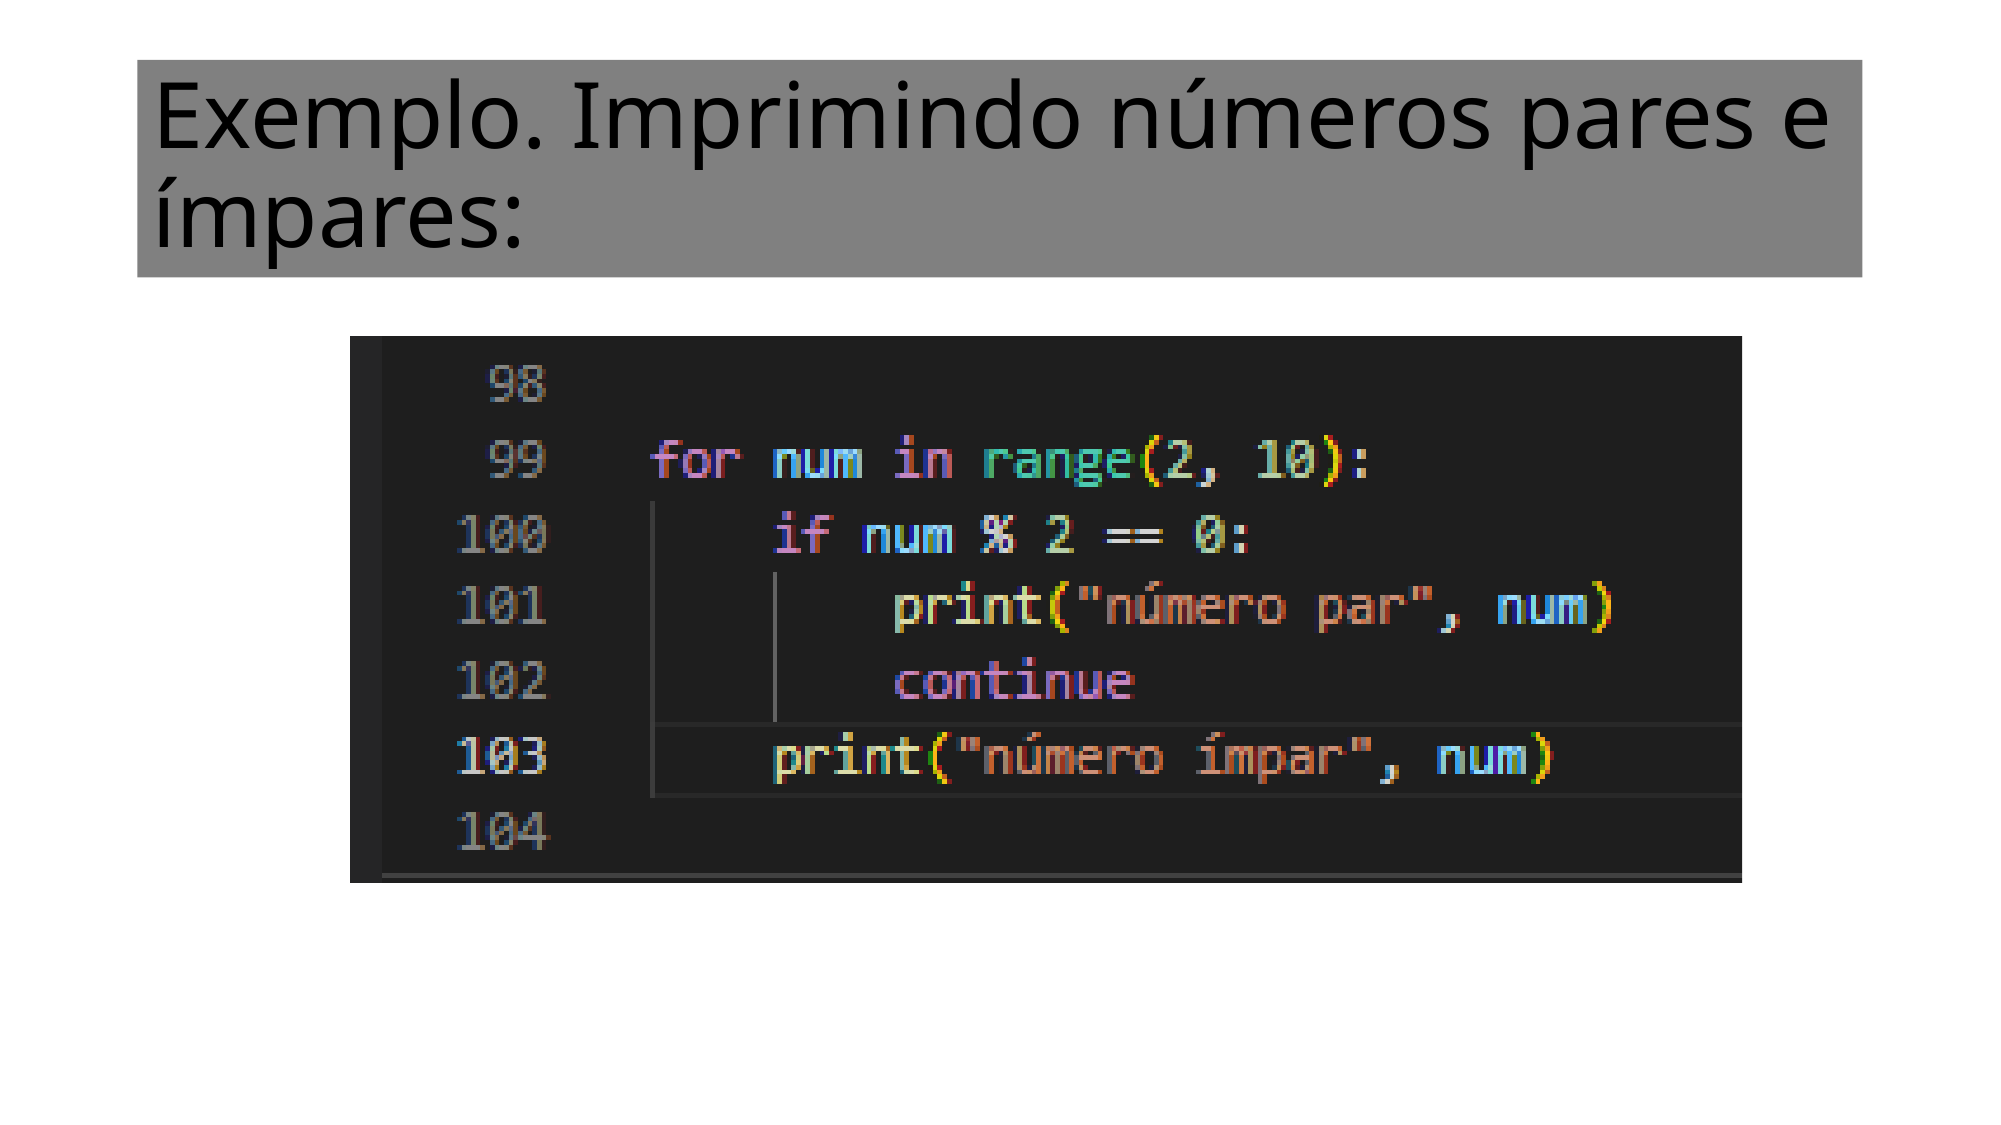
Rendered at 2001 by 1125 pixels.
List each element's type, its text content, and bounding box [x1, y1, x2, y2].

picture [349, 336, 1743, 883]
title Exemplo. Imprimindo números pares e ímpares: [137, 59, 1863, 278]
